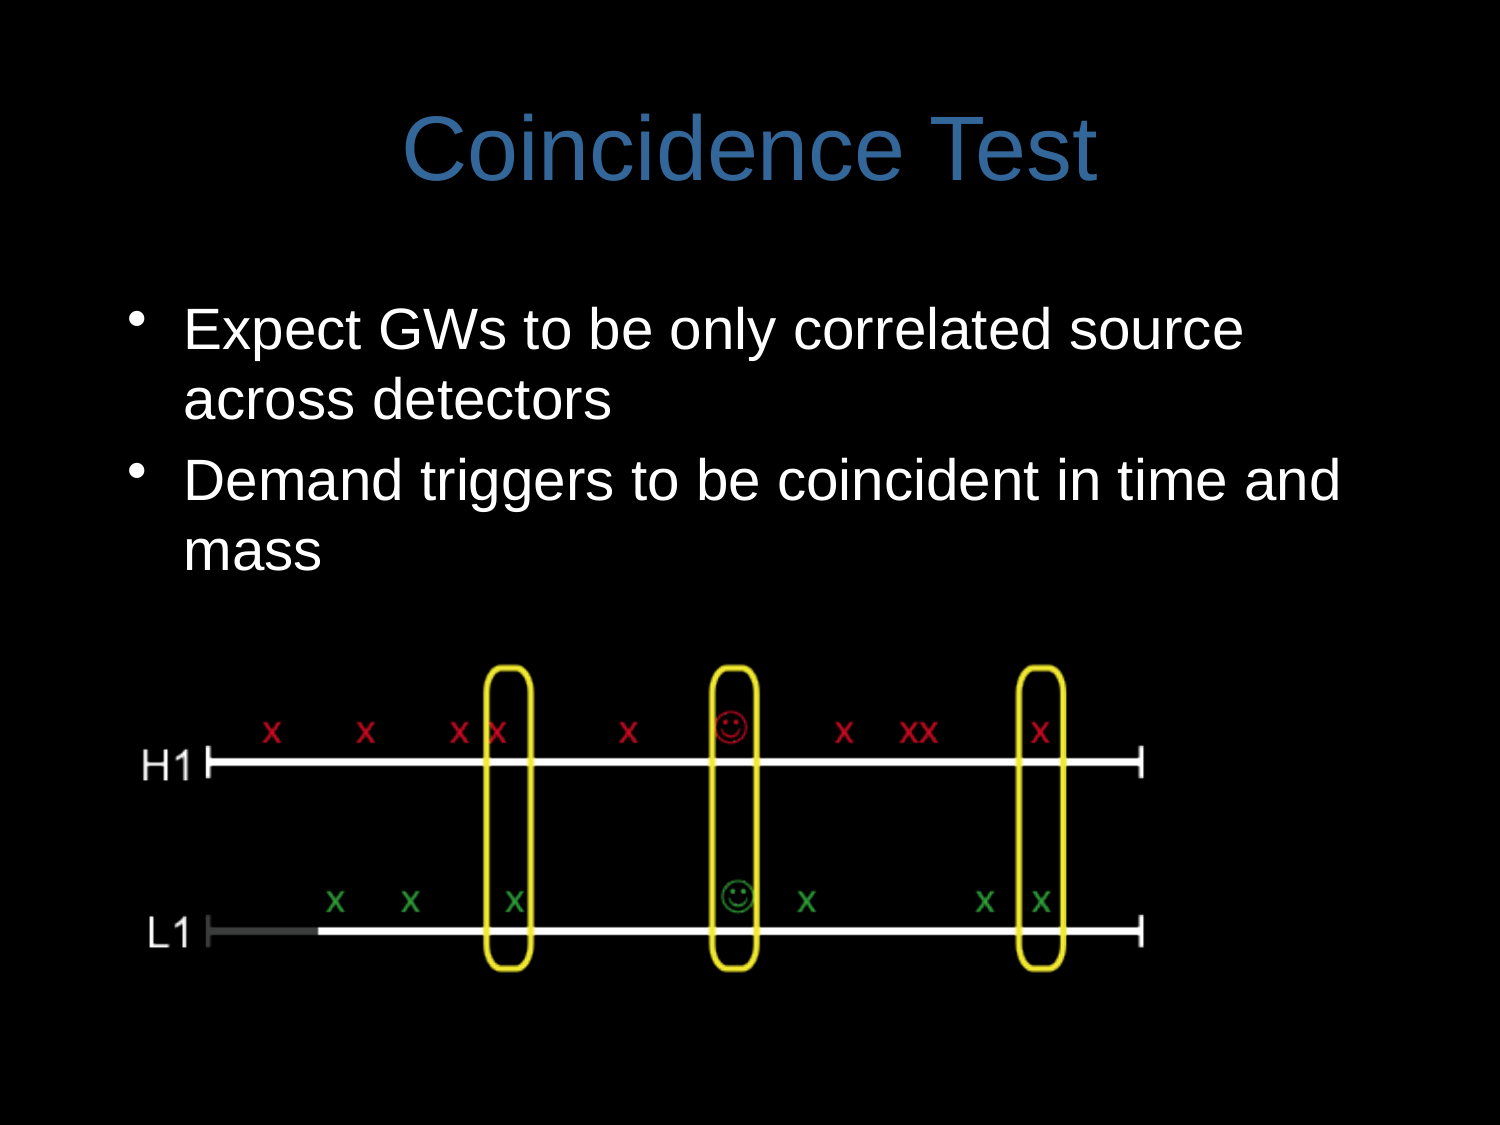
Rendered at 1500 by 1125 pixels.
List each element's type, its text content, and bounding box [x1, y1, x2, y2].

list Expect GWs to be only correlated source across detectors Demand triggers to be coincident in time and mass [112, 283, 1388, 959]
picture [130, 631, 1500, 1083]
title Coincidence Test [112, 49, 1388, 238]
